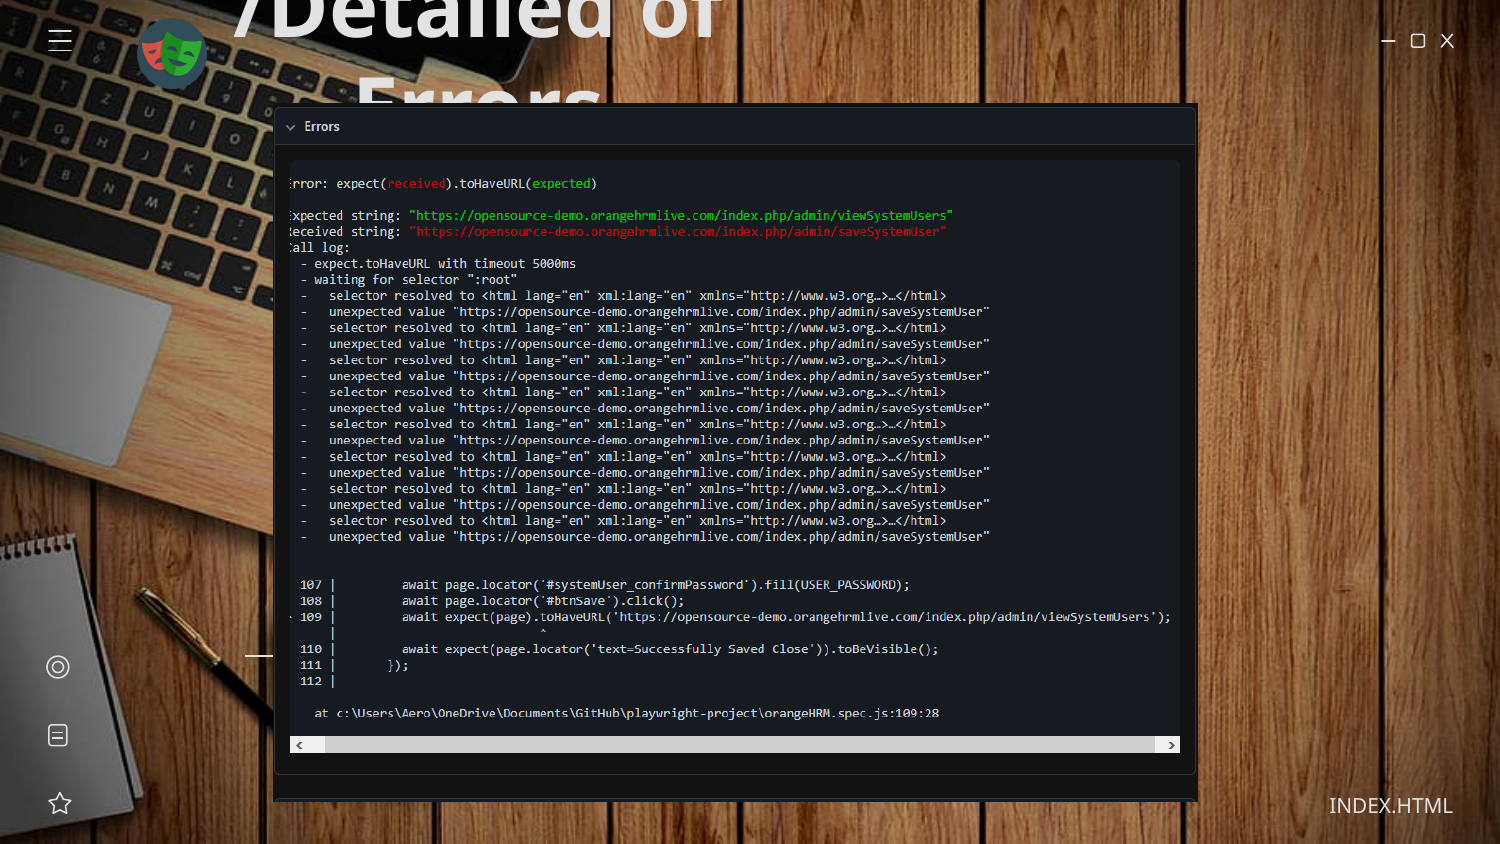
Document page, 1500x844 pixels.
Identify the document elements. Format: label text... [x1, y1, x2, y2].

text_box [46, 27, 74, 32]
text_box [46, 655, 72, 814]
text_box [48, 30, 72, 51]
picture [0, 0, 1500, 844]
subtitle INDEX.HTML [1278, 780, 1453, 826]
title /Detailed of Errors [147, 3, 810, 104]
